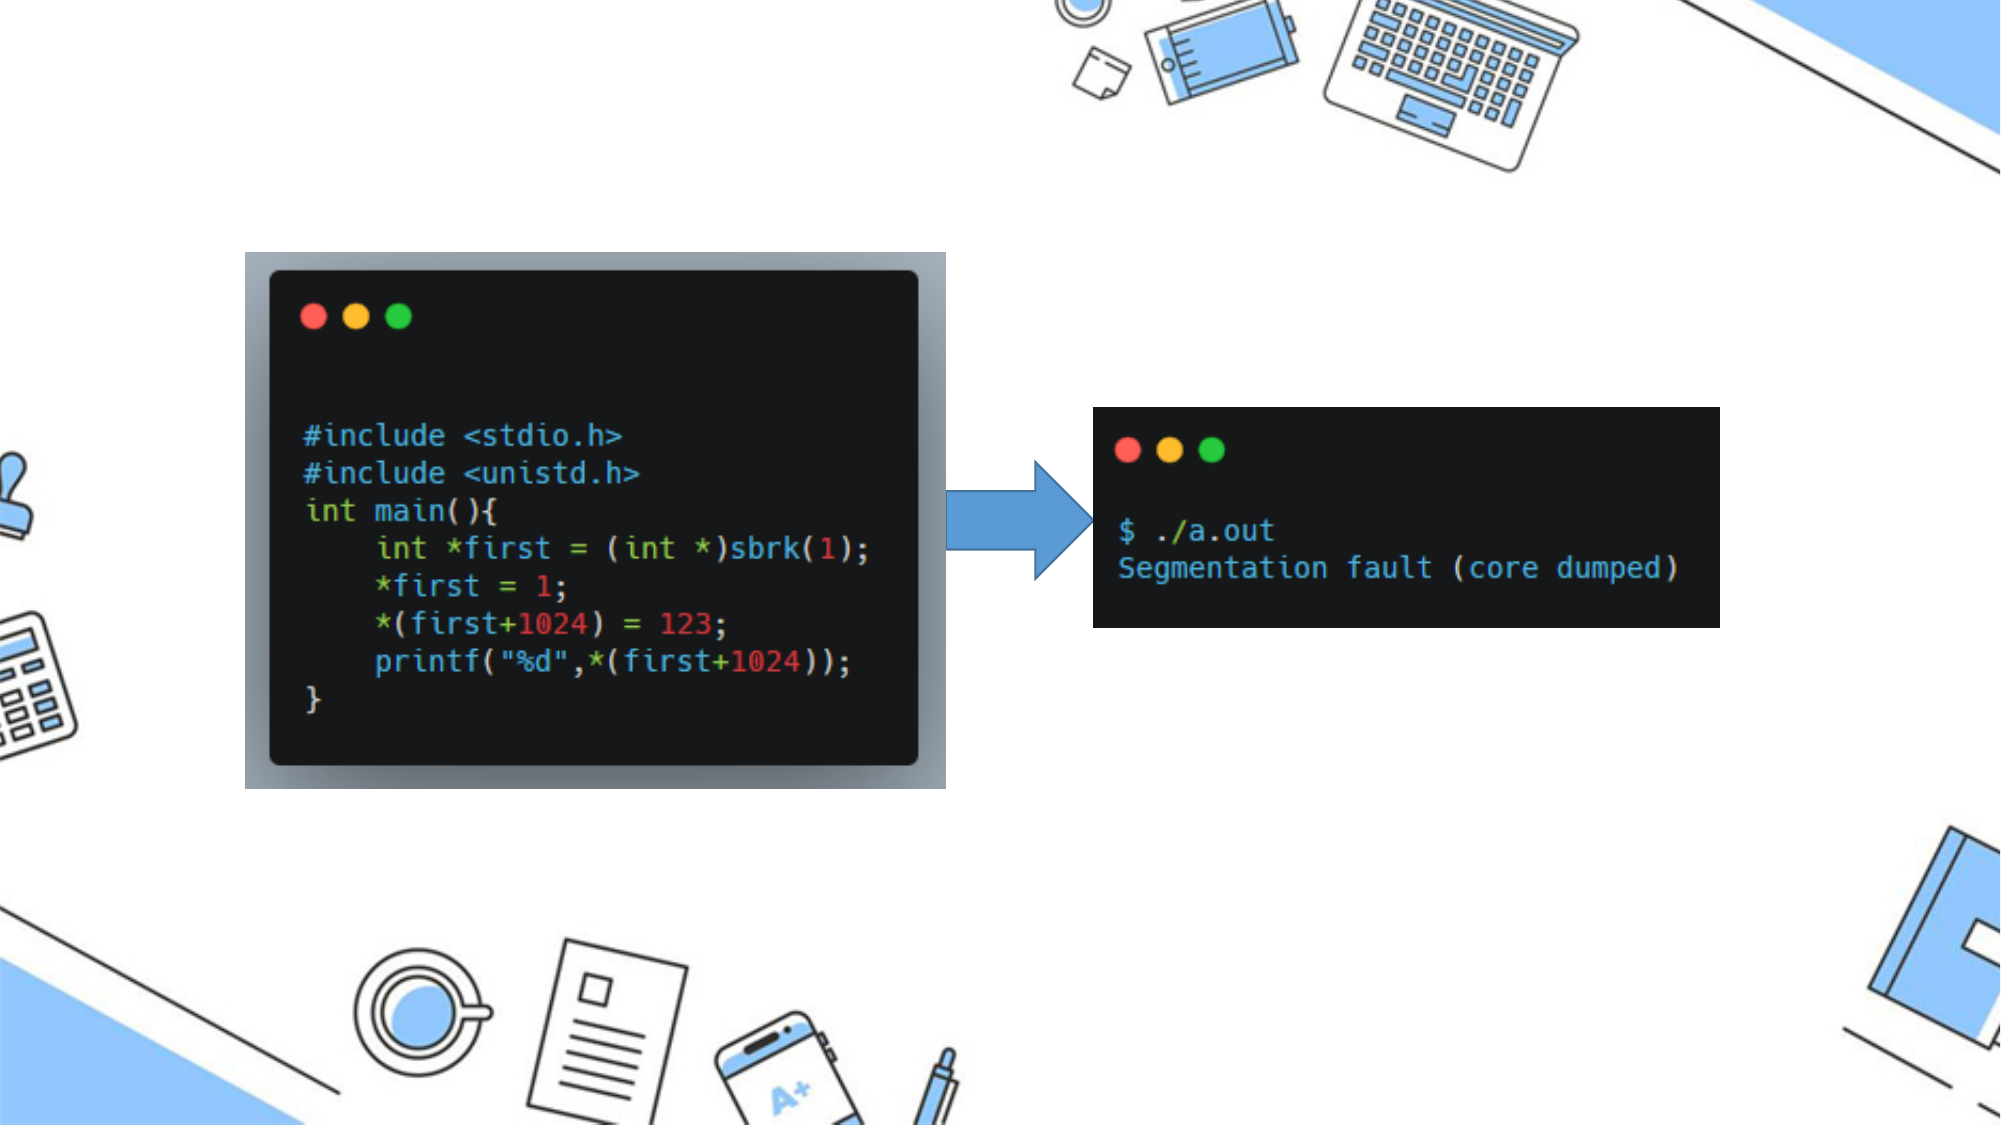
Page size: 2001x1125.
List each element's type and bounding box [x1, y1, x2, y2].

text_box [946, 459, 1093, 582]
picture [0, 0, 2001, 1125]
